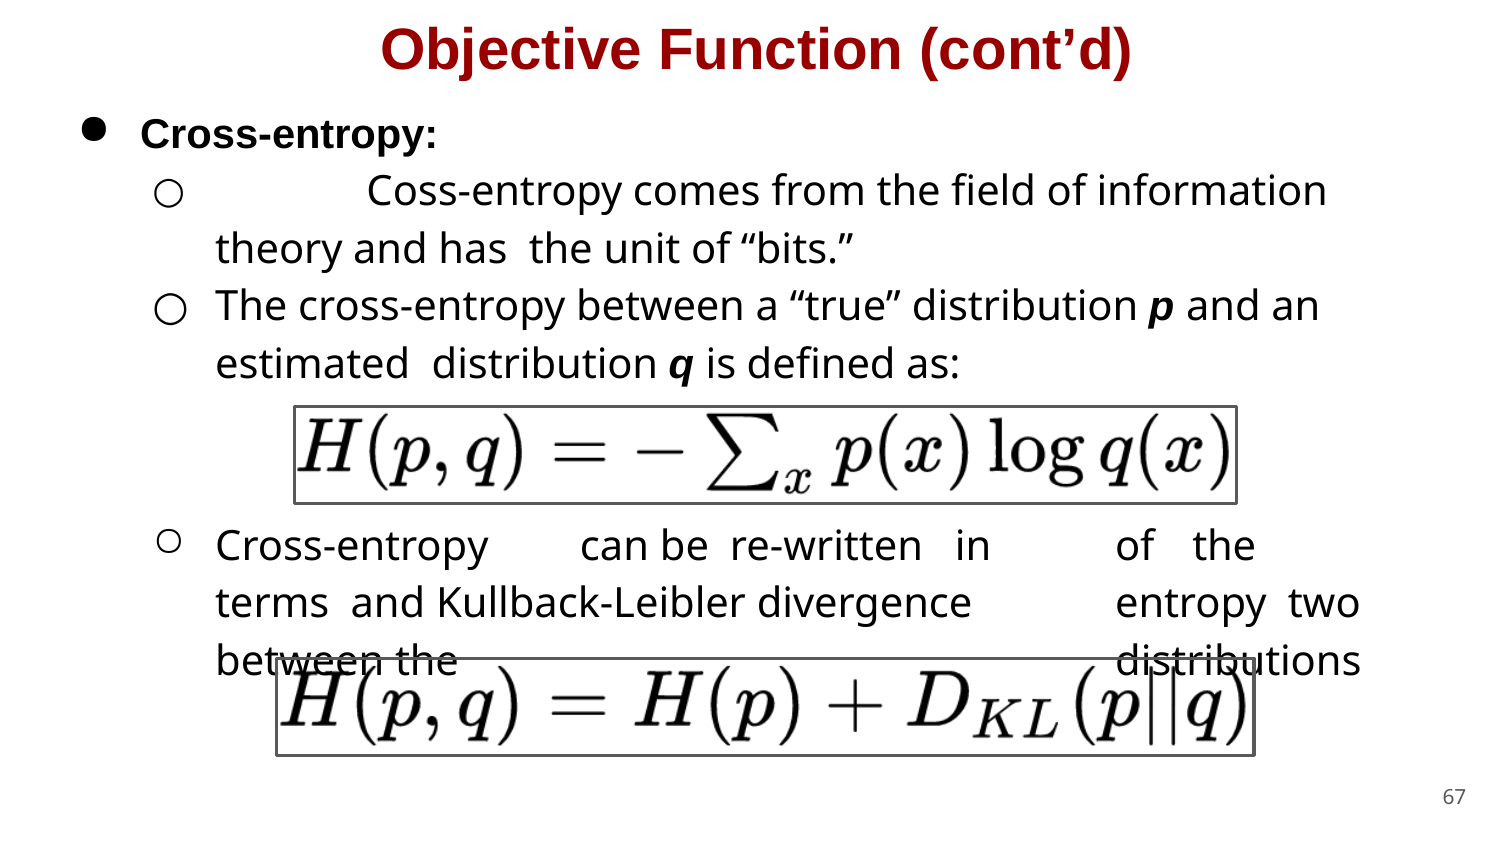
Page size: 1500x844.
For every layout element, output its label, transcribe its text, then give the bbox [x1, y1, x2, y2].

text_box of the entropy two distributions [1113, 508, 1415, 684]
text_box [274, 656, 1256, 758]
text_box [292, 404, 1239, 506]
text_box Cross-entropy can be re-written in terms and Kullback-Leibler divergence between the [150, 508, 1072, 684]
title Objective Function (cont’d) [364, 9, 1136, 96]
slide_number 67 [1436, 783, 1473, 844]
text_box Cross-entropy: Coss-entropy comes from the field of information theory and has the unit of “bits.” The cross-entropy between a “true” distribution p and an estimated distribution q is defined as: [75, 96, 1449, 387]
